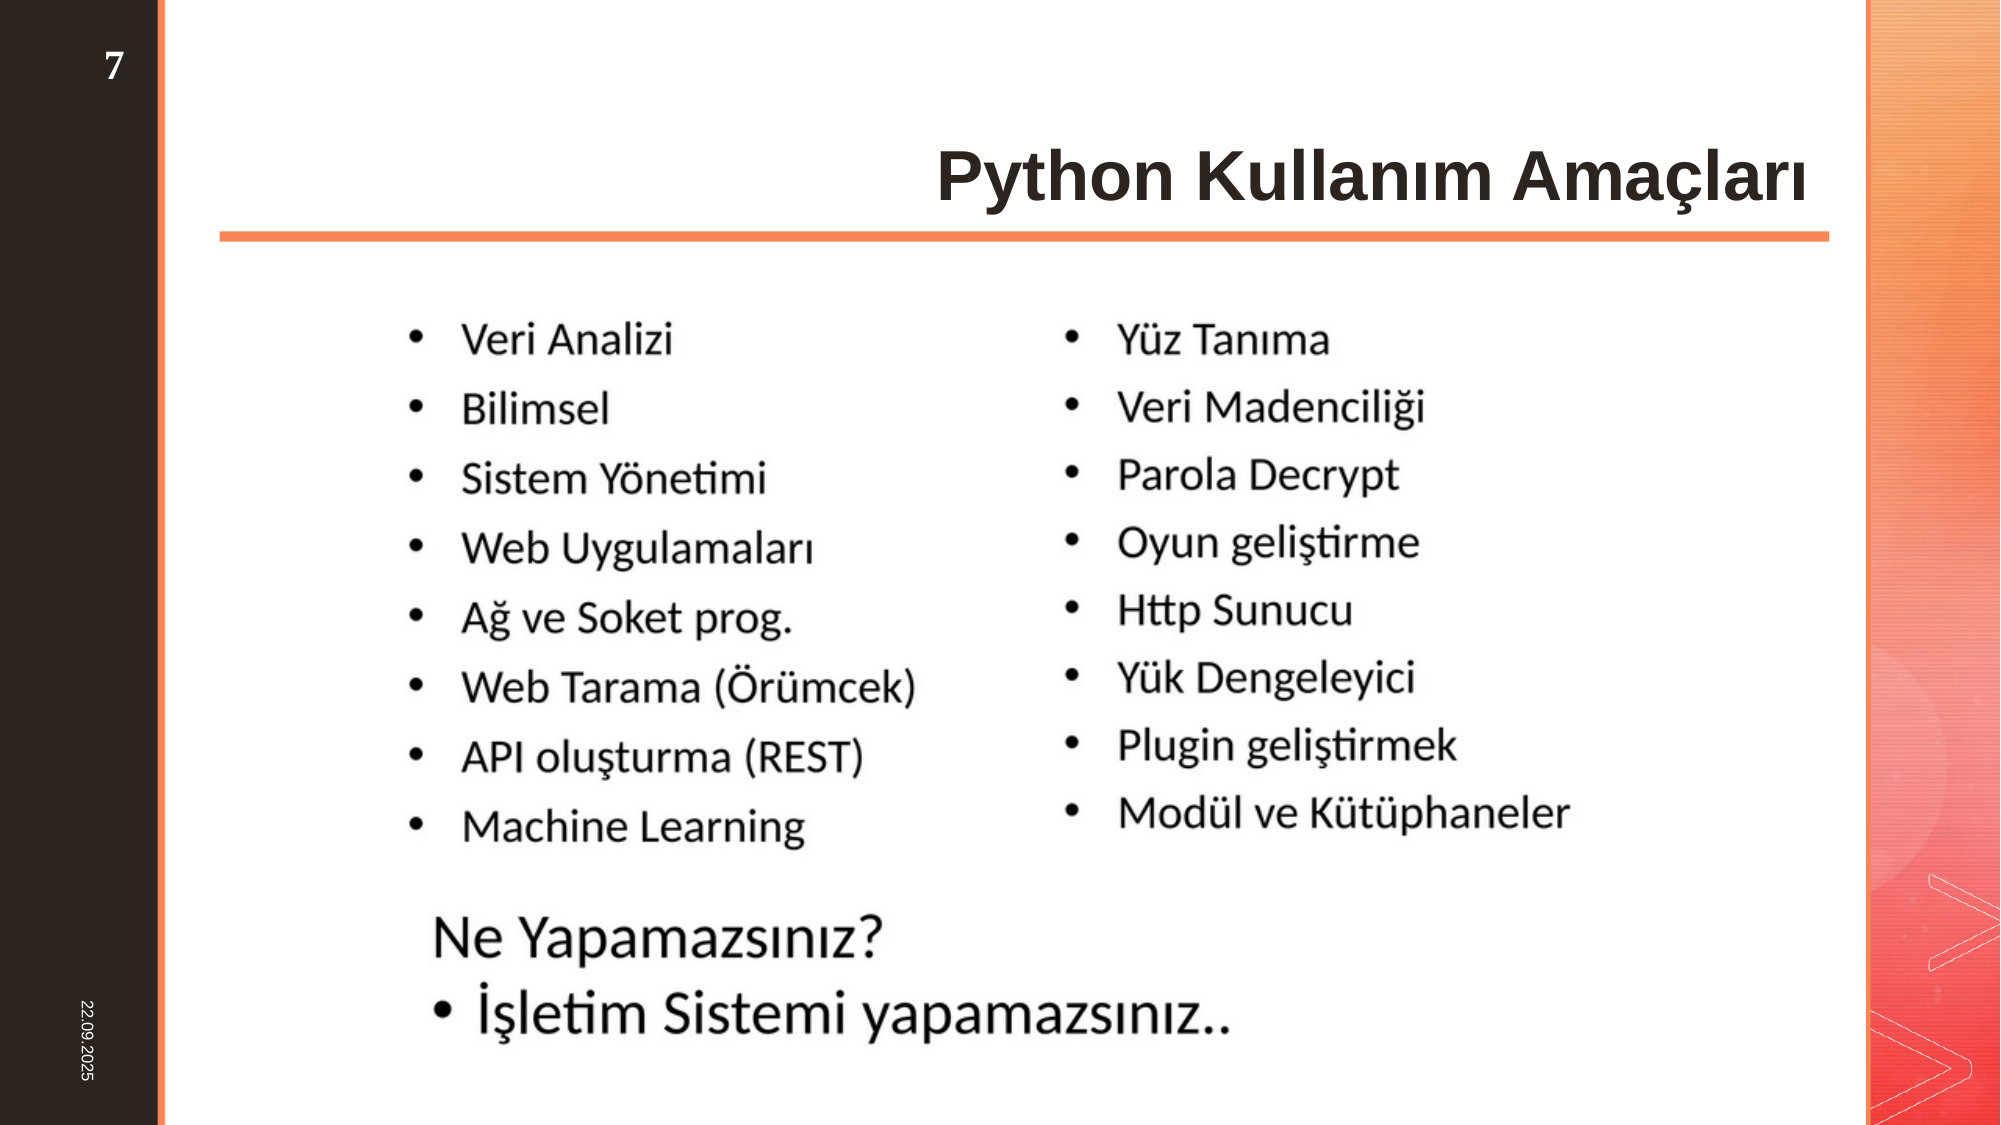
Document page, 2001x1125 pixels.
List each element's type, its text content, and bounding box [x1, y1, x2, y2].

text_box 22.09.2025 [75, 997, 99, 1086]
text_box [219, 231, 638, 242]
picture [345, 257, 1703, 1065]
title Python Kullanım Amaçları [638, 127, 1811, 318]
slide_number 7 [30, 37, 125, 88]
text_box [1811, 231, 1830, 242]
picture [1871, 0, 2000, 1125]
